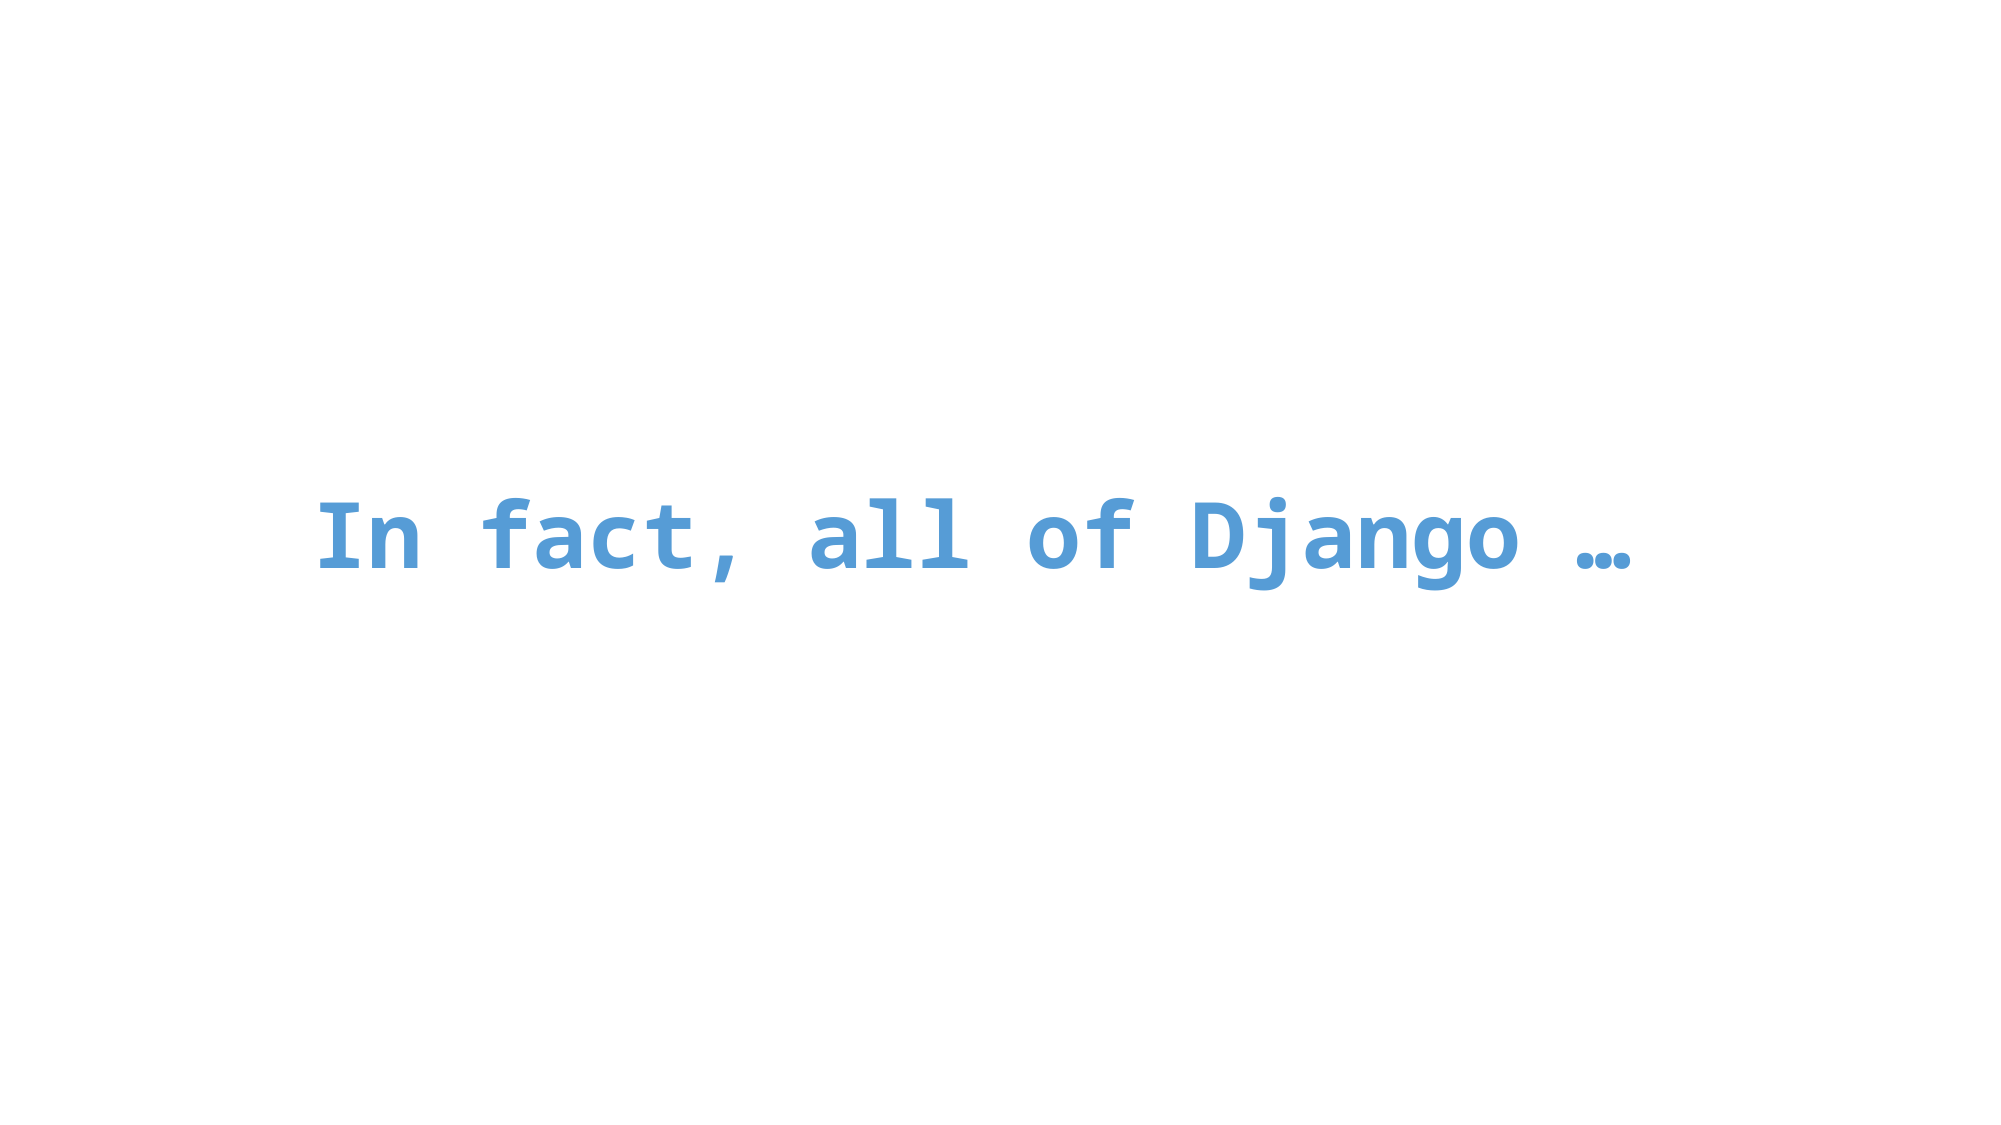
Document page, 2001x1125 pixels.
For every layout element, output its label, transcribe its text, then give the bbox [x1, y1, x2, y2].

title In fact, all of Django … [137, 430, 1863, 648]
